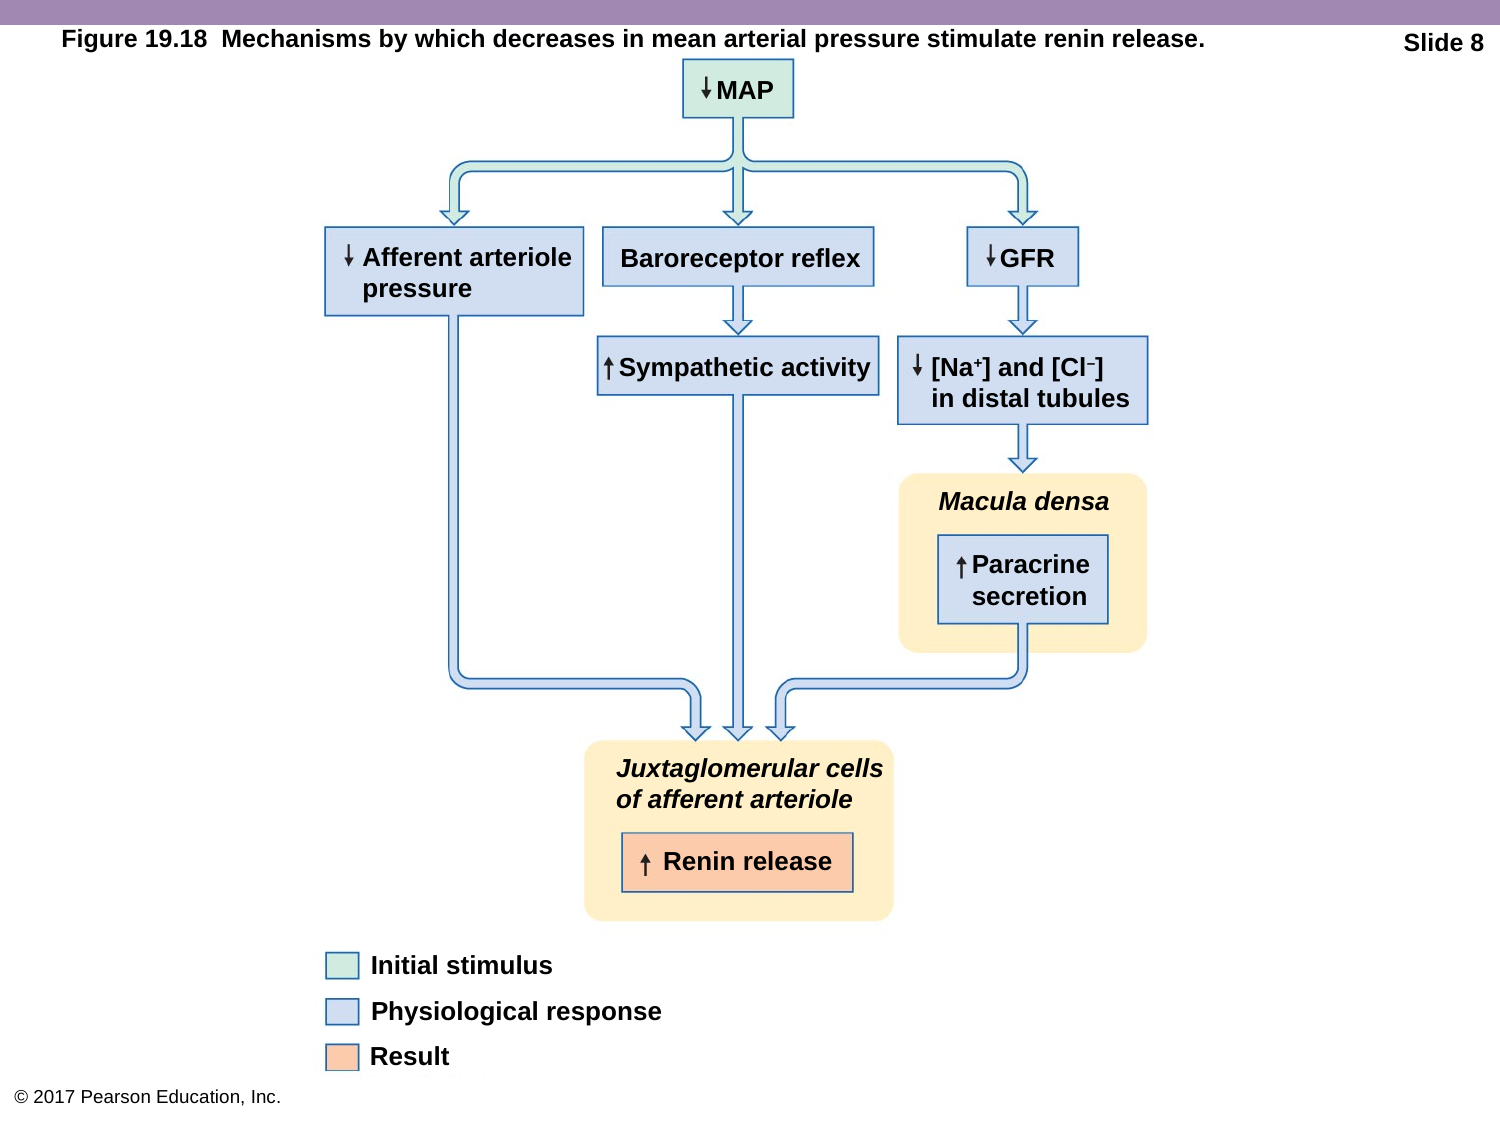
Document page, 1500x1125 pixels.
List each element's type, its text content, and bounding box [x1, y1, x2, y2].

text_box Slide 8 [1388, 18, 1500, 64]
title Figure 19.18 Mechanisms by which decreases in mean arterial pressure stimulate renin release. [46, 14, 1500, 61]
picture [314, 48, 1158, 1077]
